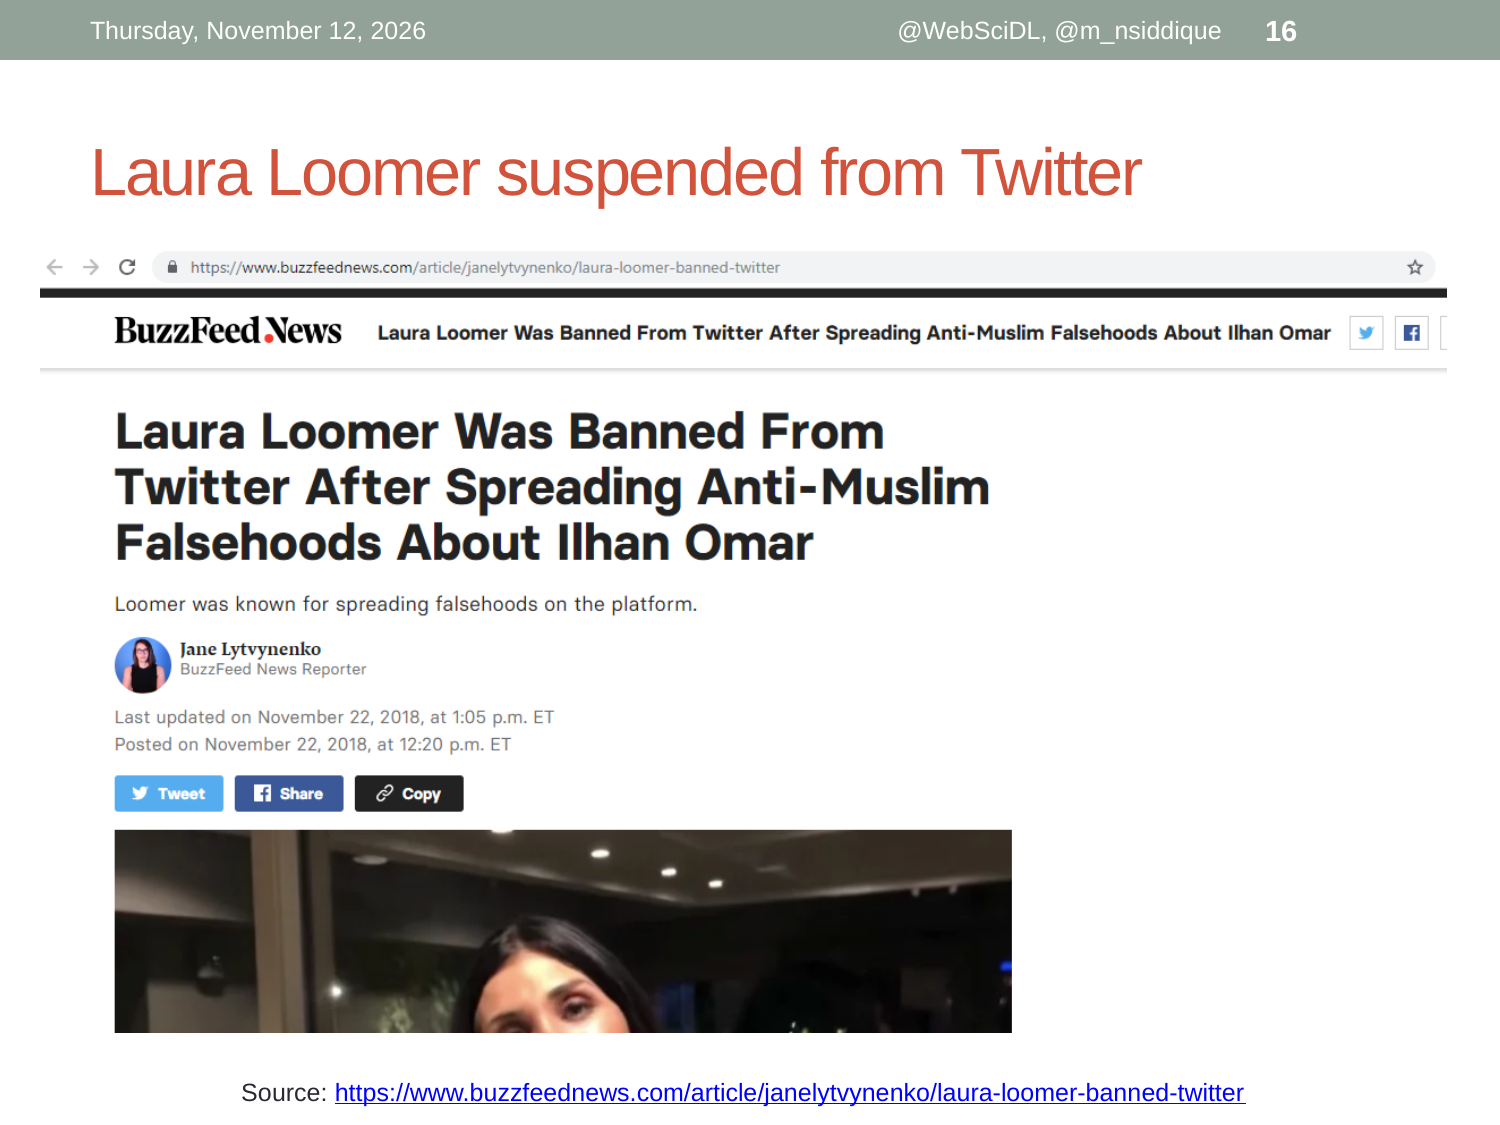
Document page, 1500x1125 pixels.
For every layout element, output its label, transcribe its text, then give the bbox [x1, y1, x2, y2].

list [40, 249, 1447, 1033]
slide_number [75, 3, 550, 57]
text_box Source: https://www.buzzfeednews.com/article/janelytvynenko/laura-loomer-banned-twitter [12, 1069, 1475, 1125]
footer @WebSciDL, @m_nsiddique [562, 3, 1238, 57]
slide_number 16 [1250, 3, 1425, 57]
title Laura Loomer suspended from Twitter [75, 87, 1425, 246]
